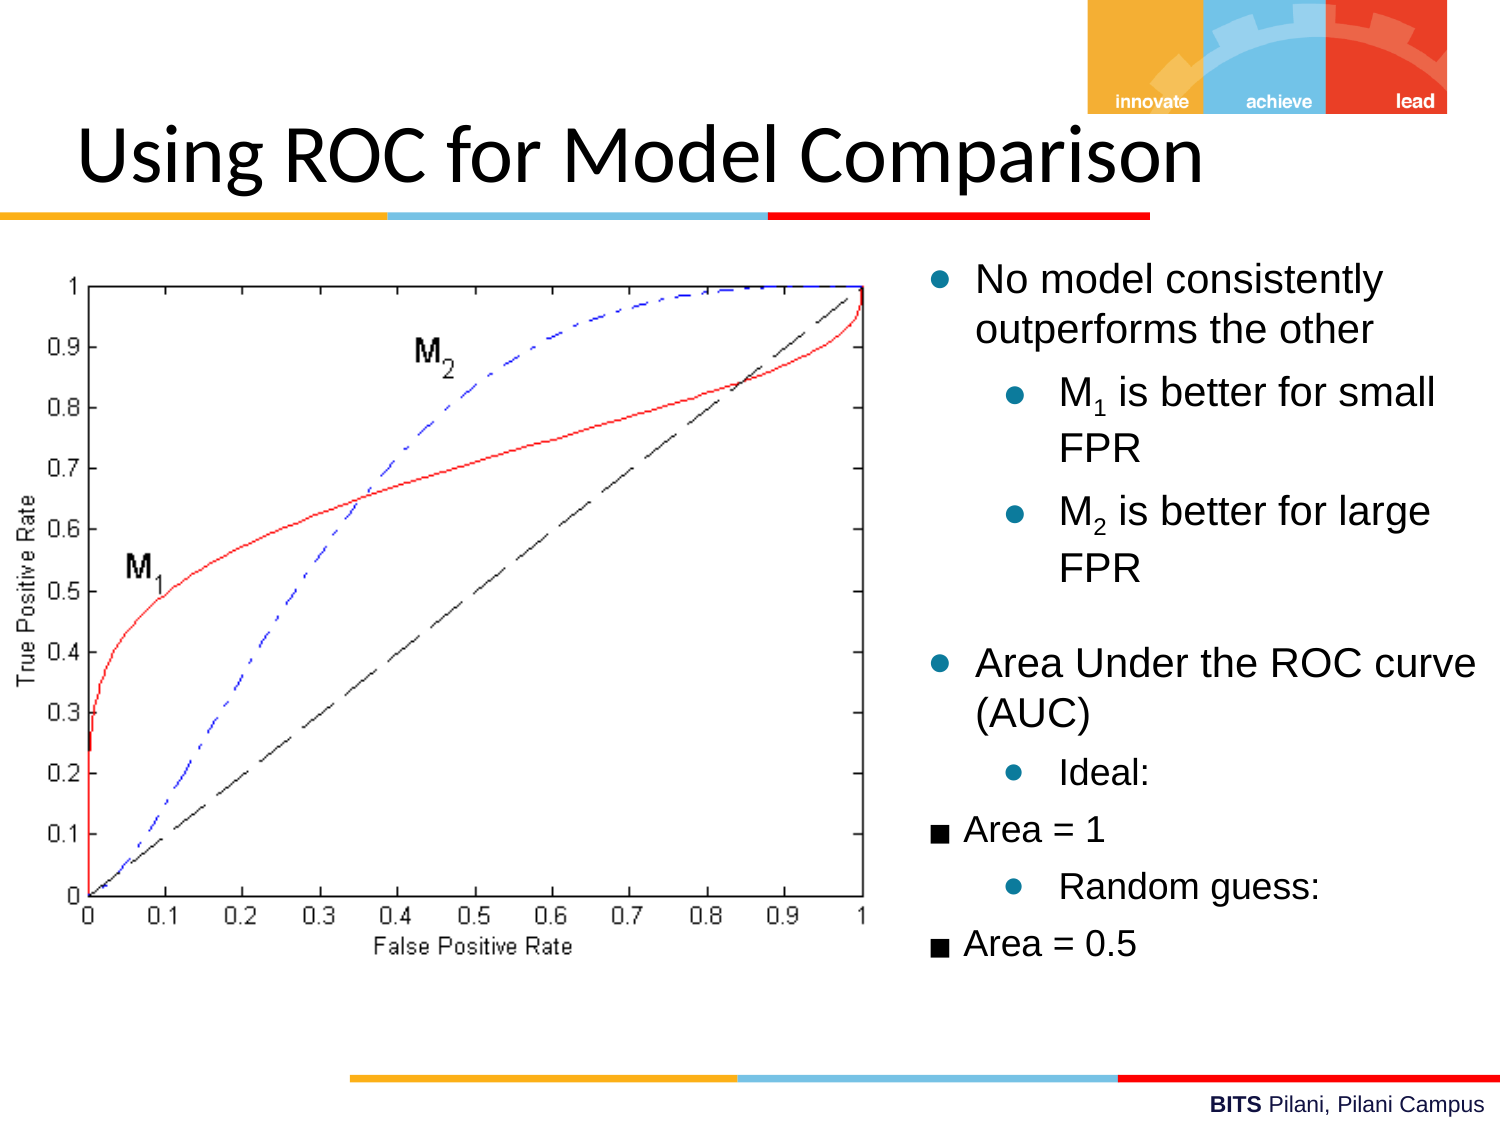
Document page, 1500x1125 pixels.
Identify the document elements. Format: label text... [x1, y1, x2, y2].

picture [1087, 0, 1448, 114]
picture [12, 228, 876, 978]
title Using ROC for Model Comparison [61, 92, 1412, 280]
text_box No model consistently outperforms the other M1 is better for small FPR M2 is better for large FPR Area Under the ROC curve (AUC) Ideal: Area = 1 Random guess: Area = 0.5 [912, 244, 1500, 1095]
